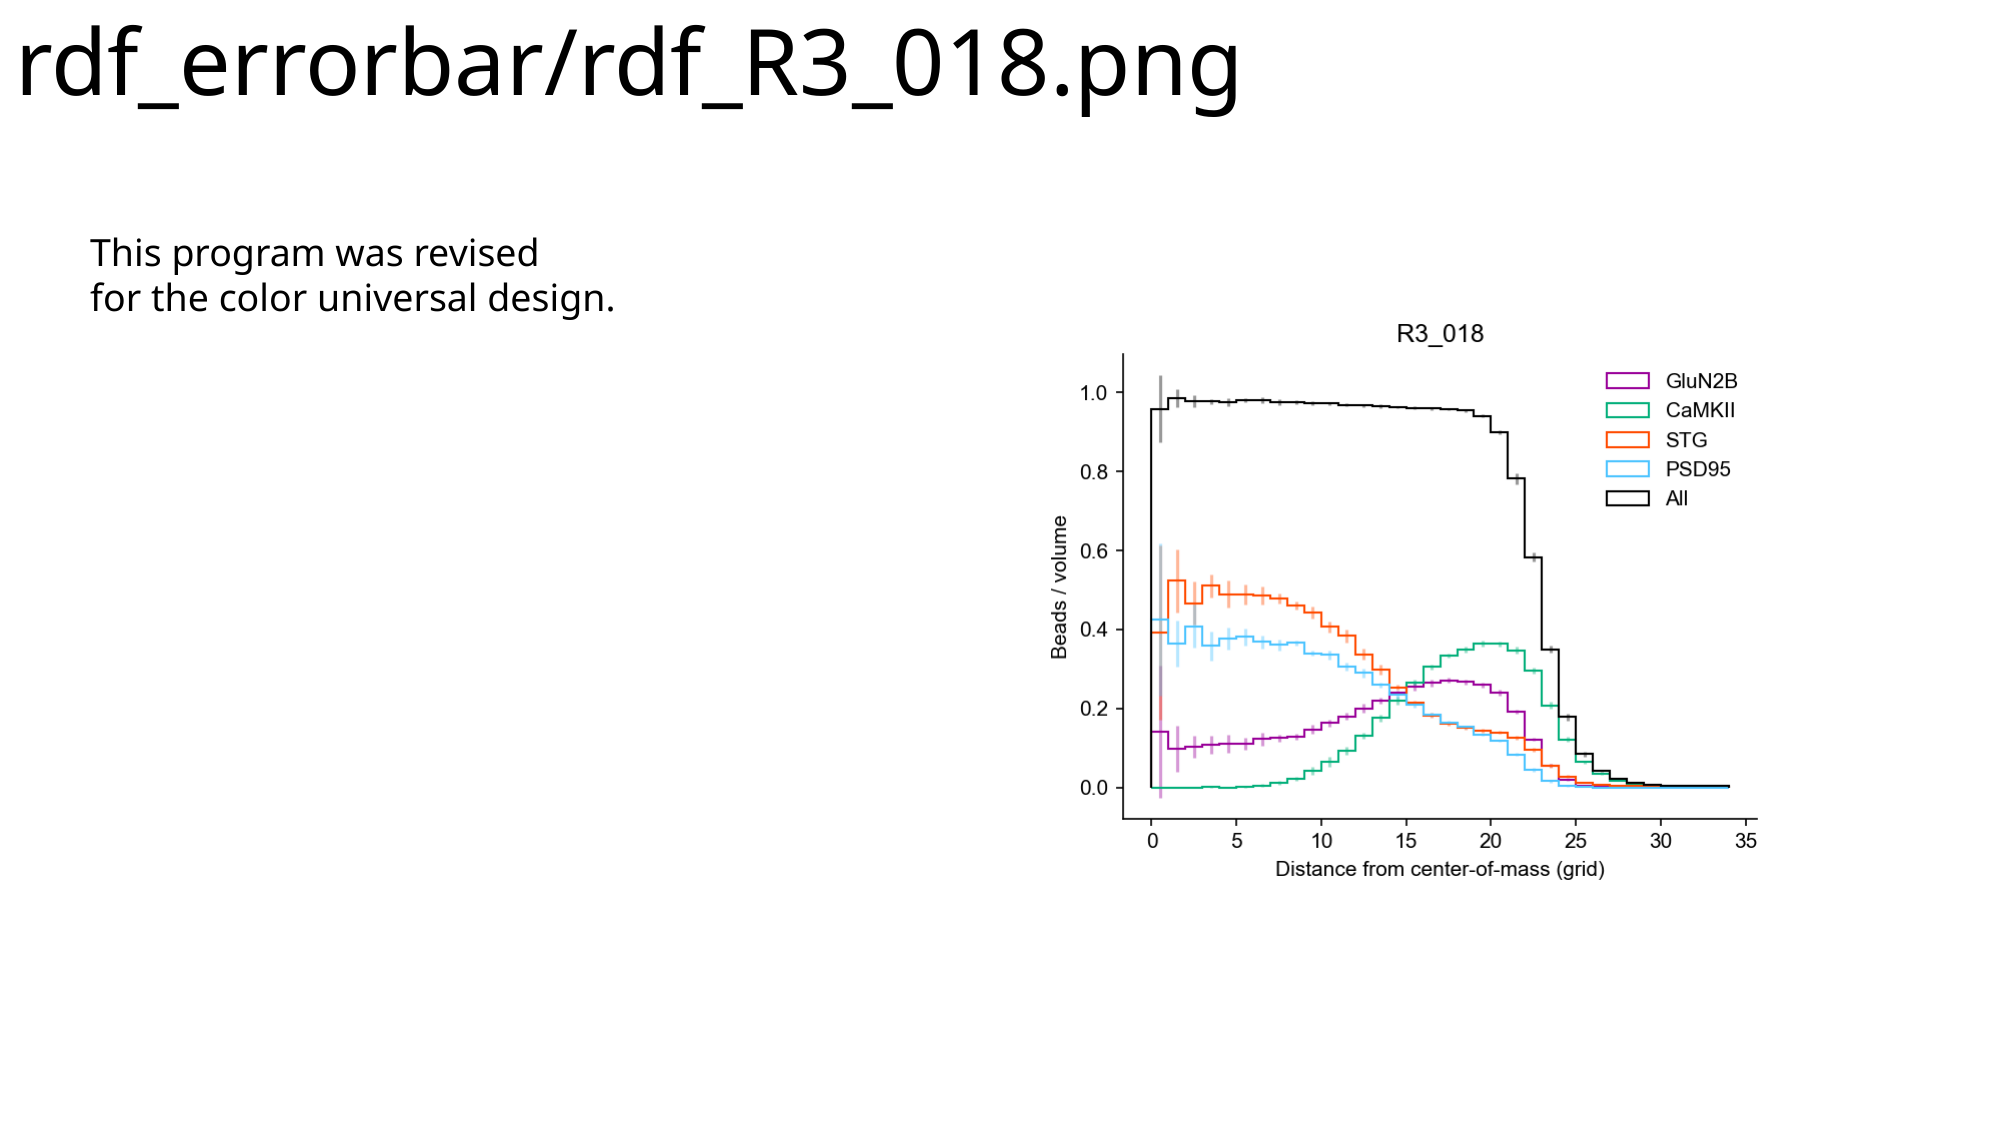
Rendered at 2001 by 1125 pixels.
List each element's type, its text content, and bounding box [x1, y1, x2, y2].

title rdf_errorbar/rdf_R3_018.png [0, 0, 2000, 132]
picture [1029, 301, 1780, 902]
text_box This program was revised for the color universal design. [75, 221, 632, 326]
